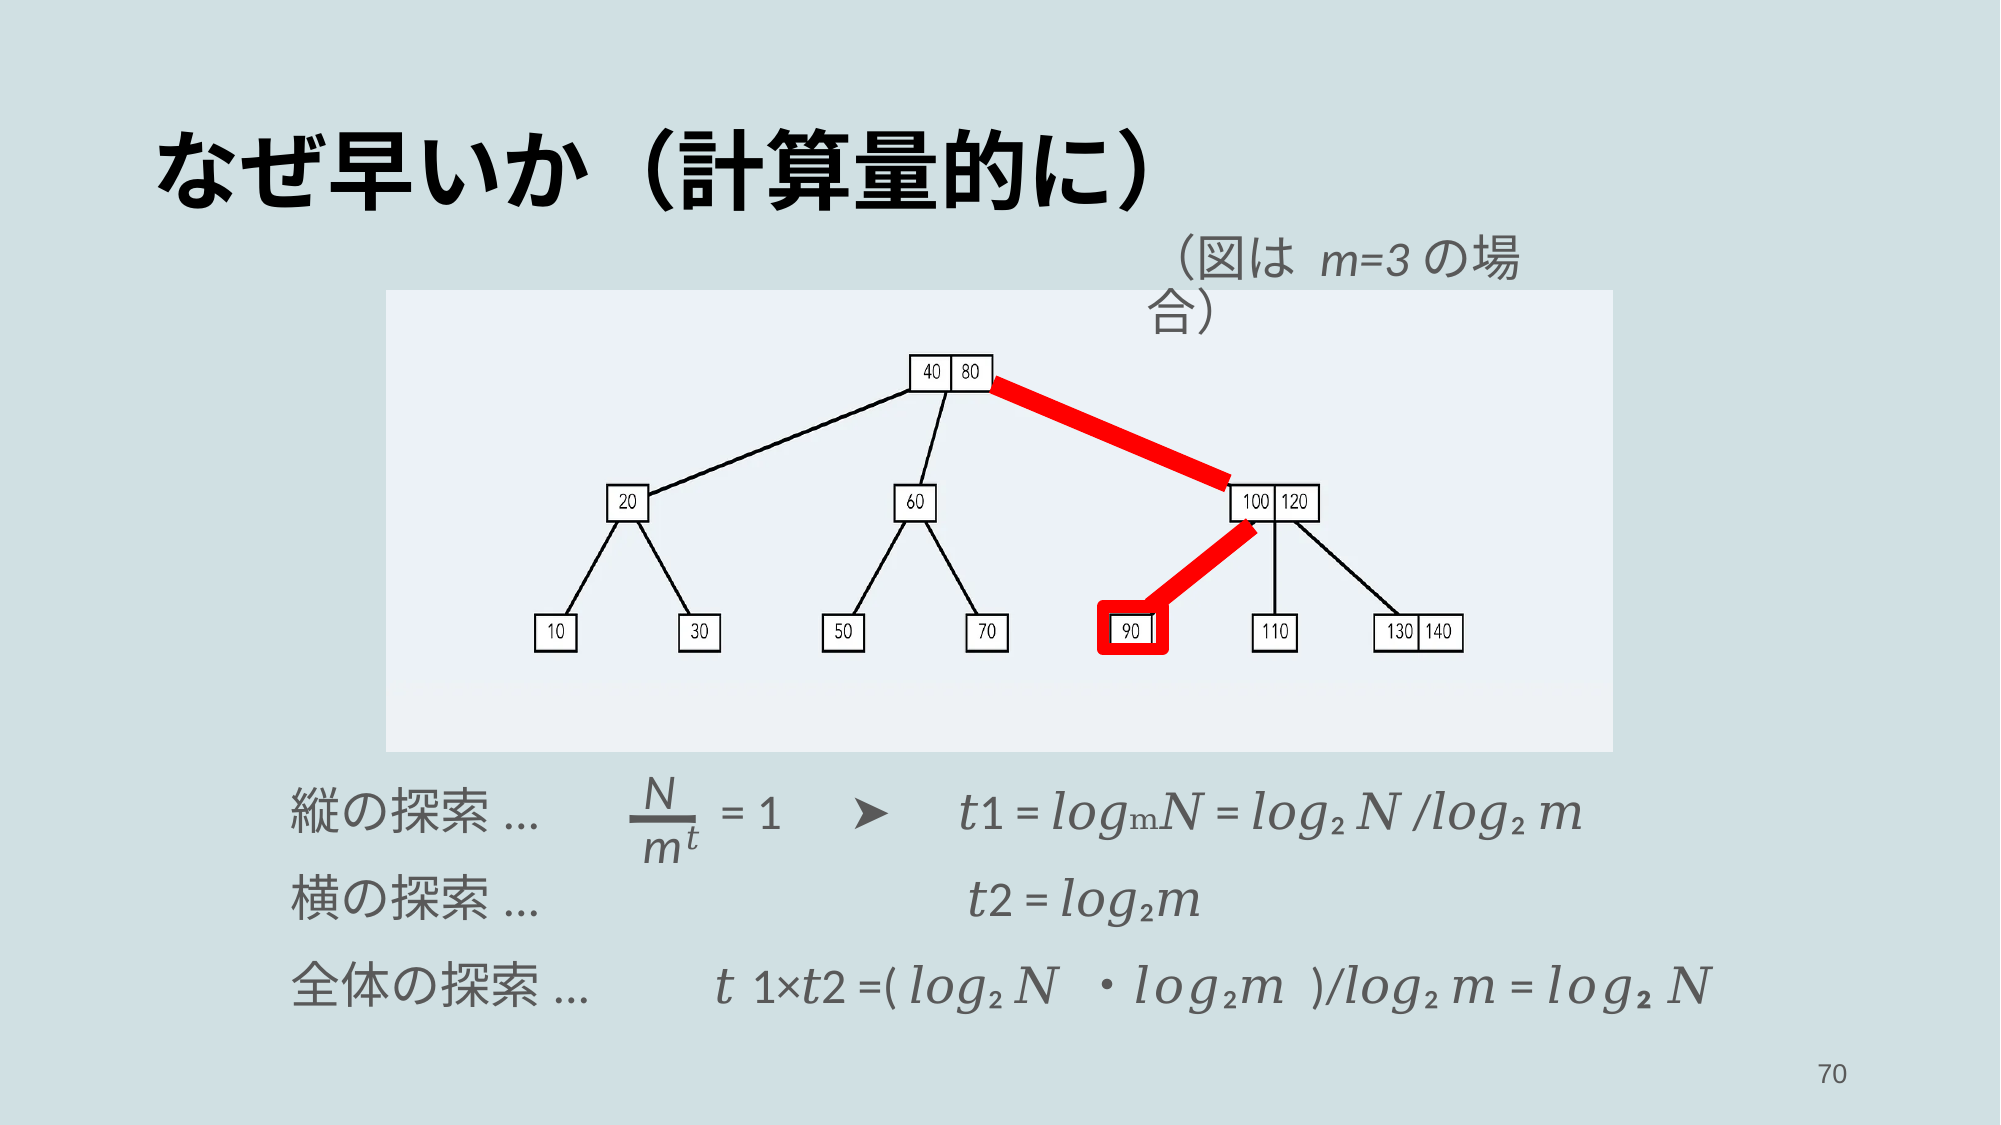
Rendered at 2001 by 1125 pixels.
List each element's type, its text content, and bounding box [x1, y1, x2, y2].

text_box m [627, 805, 1120, 890]
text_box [992, 383, 1229, 484]
list 縦の探索... = 1 ➤ 𝑡1 = 𝑙𝑜𝑔ₘ𝑁 = 𝑙𝑜𝑔₂ 𝑁 /𝑙𝑜𝑔₂ 𝑚 横の探索... 𝑡2 = 𝑙𝑜𝑔₂𝑚 全体の探索... 𝑡1×𝑡2 =( 𝑙𝑜𝑔₂ 𝑁 ・𝑙𝑜𝑔₂𝑚 )/𝑙𝑜𝑔₂ 𝑚 = 𝑙𝑜𝑔₂ 𝑁 [275, 778, 1789, 1103]
text_box ー [606, 764, 769, 885]
text_box N [628, 759, 706, 836]
text_box 𝑡 [670, 805, 730, 872]
text_box （図は m=3の場合） [1131, 217, 1624, 356]
title なぜ早いか（計算量的に） [137, 59, 1863, 278]
picture [386, 289, 1614, 752]
slide_number ‹#› [1412, 1042, 1863, 1103]
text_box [1150, 525, 1252, 607]
